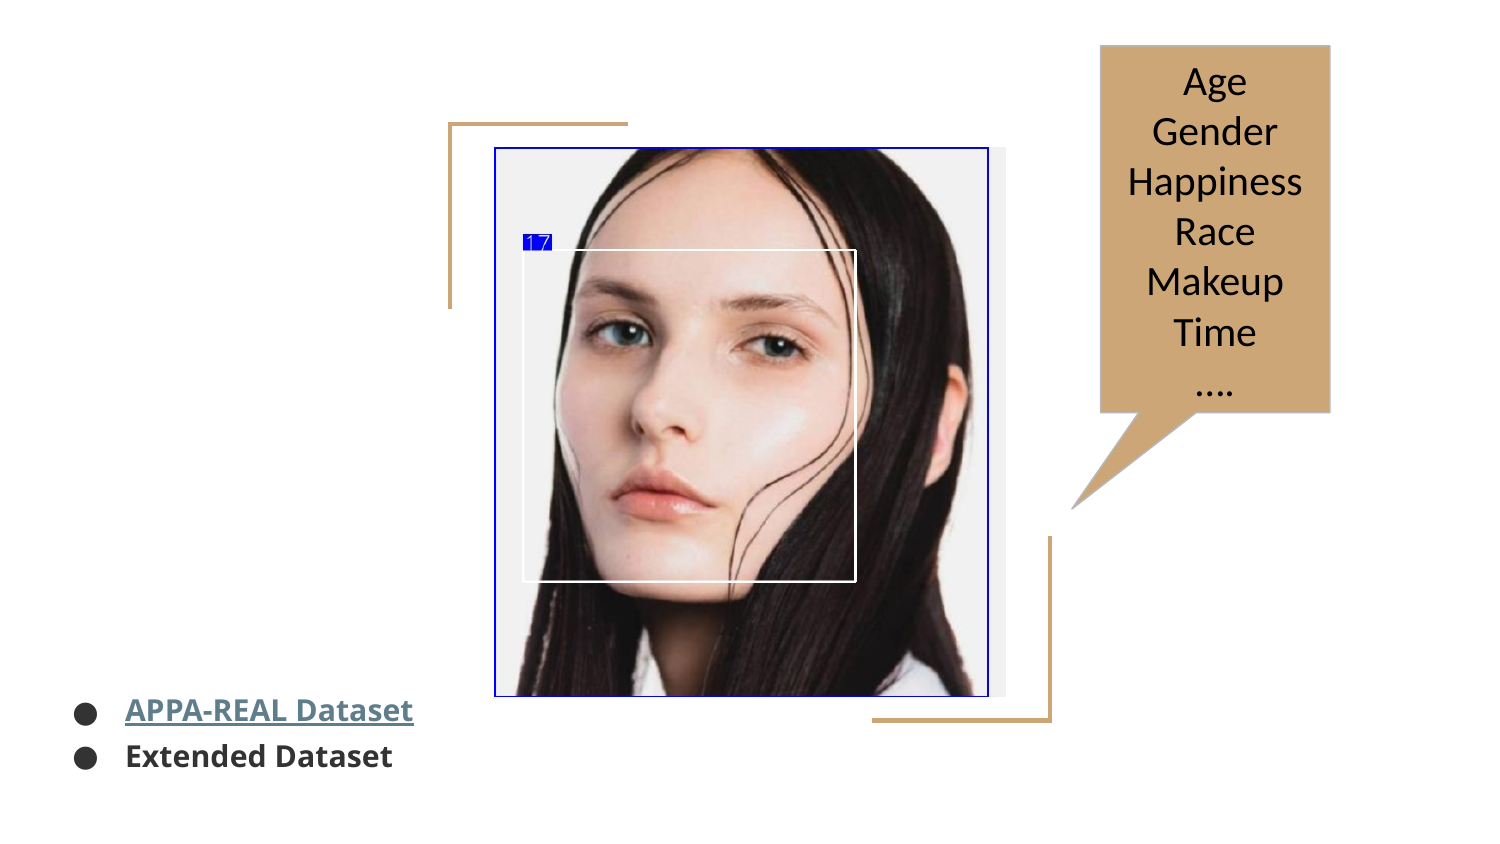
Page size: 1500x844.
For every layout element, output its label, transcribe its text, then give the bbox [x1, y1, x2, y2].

text_box APPA-REAL Dataset Extended Dataset [34, 669, 1150, 789]
picture [494, 146, 1006, 697]
text_box Age Gender Happiness Race Makeup Time …. [1071, 45, 1330, 509]
